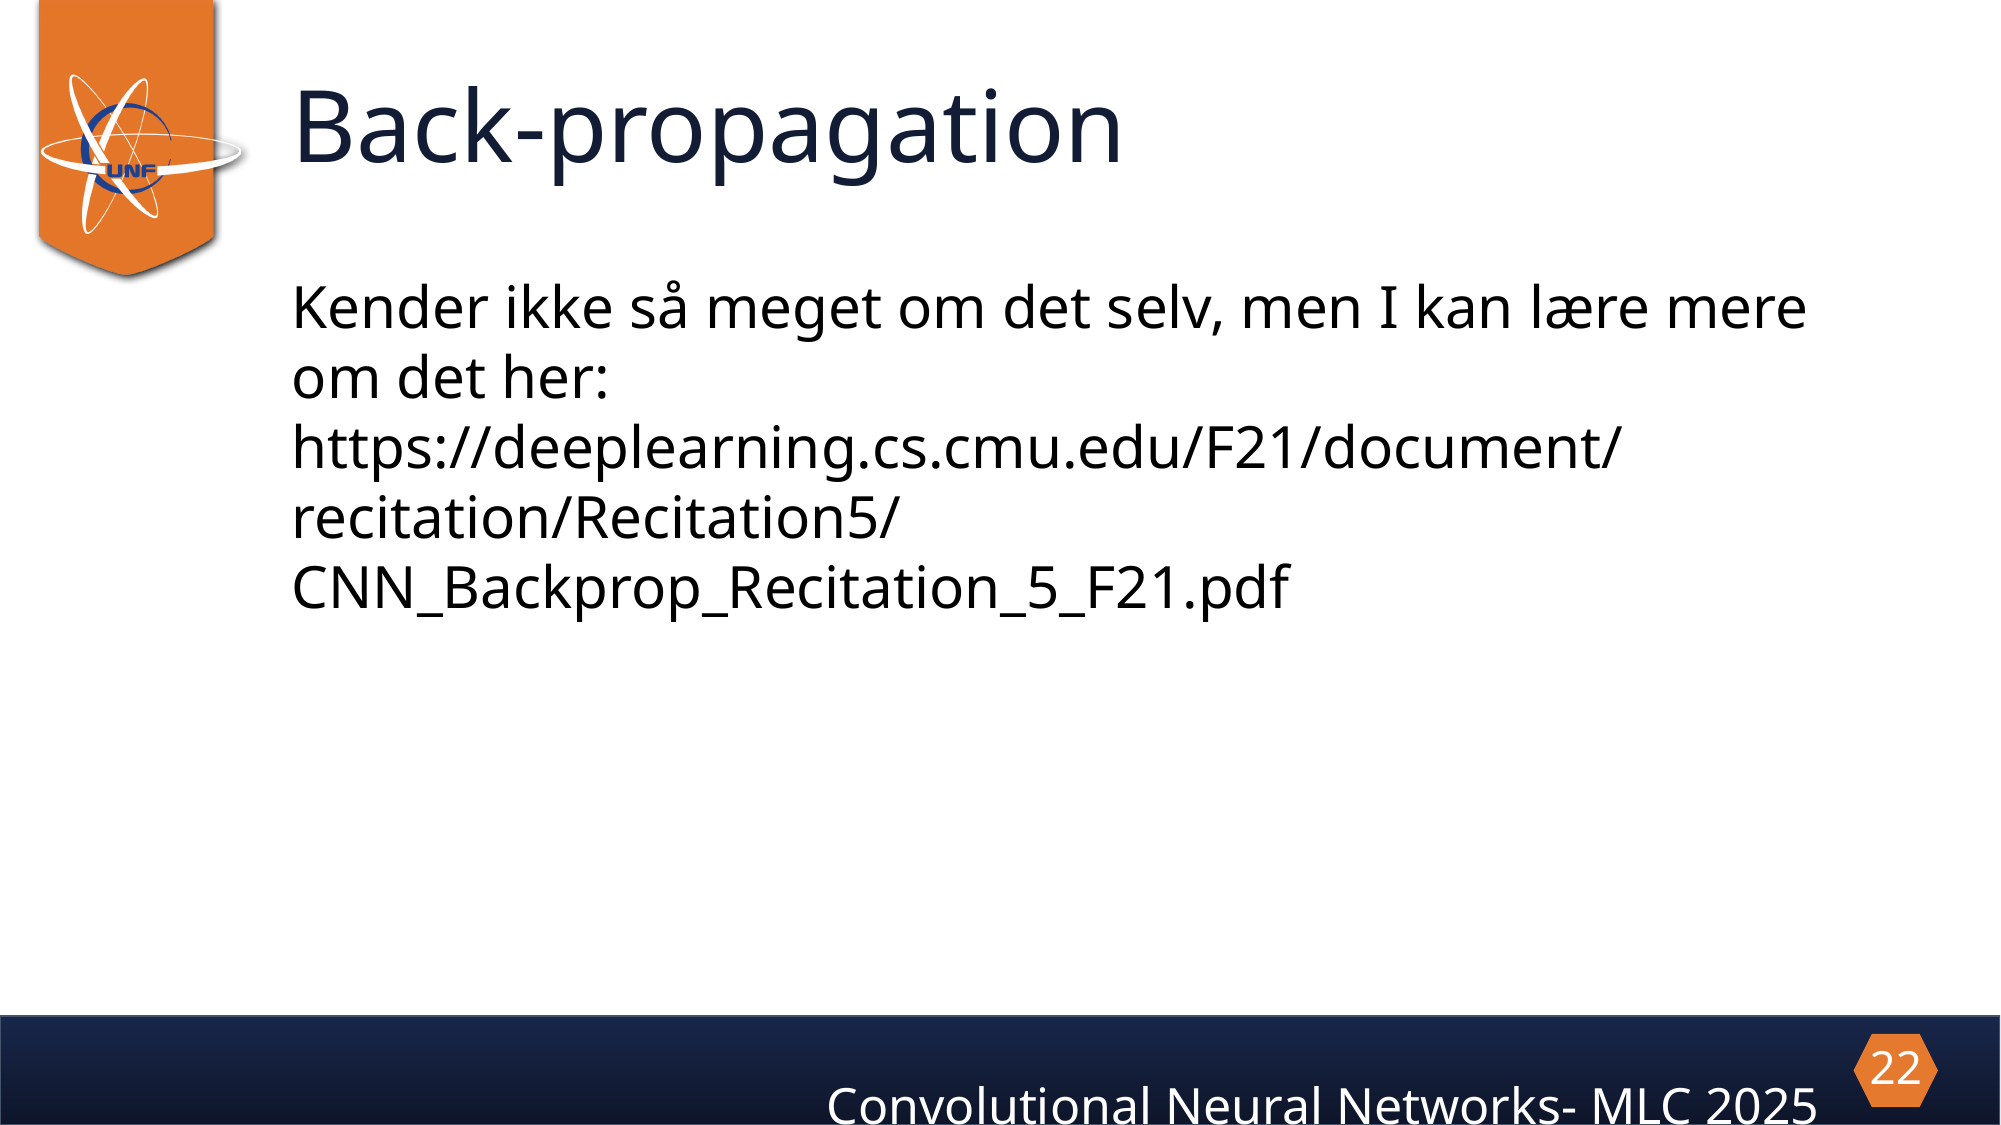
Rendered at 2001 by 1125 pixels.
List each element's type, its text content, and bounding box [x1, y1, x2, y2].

text_box Back-propagation [276, 54, 1847, 192]
text_box Kender ikke så meget om det selv, men I kan lære mere om det her: https://deeplearning.cs.cmu.edu/F21/document/recitation/Recitation5/CNN_Backprop_Recitation_5_F21.pdf [276, 255, 1847, 989]
picture [26, 0, 242, 275]
